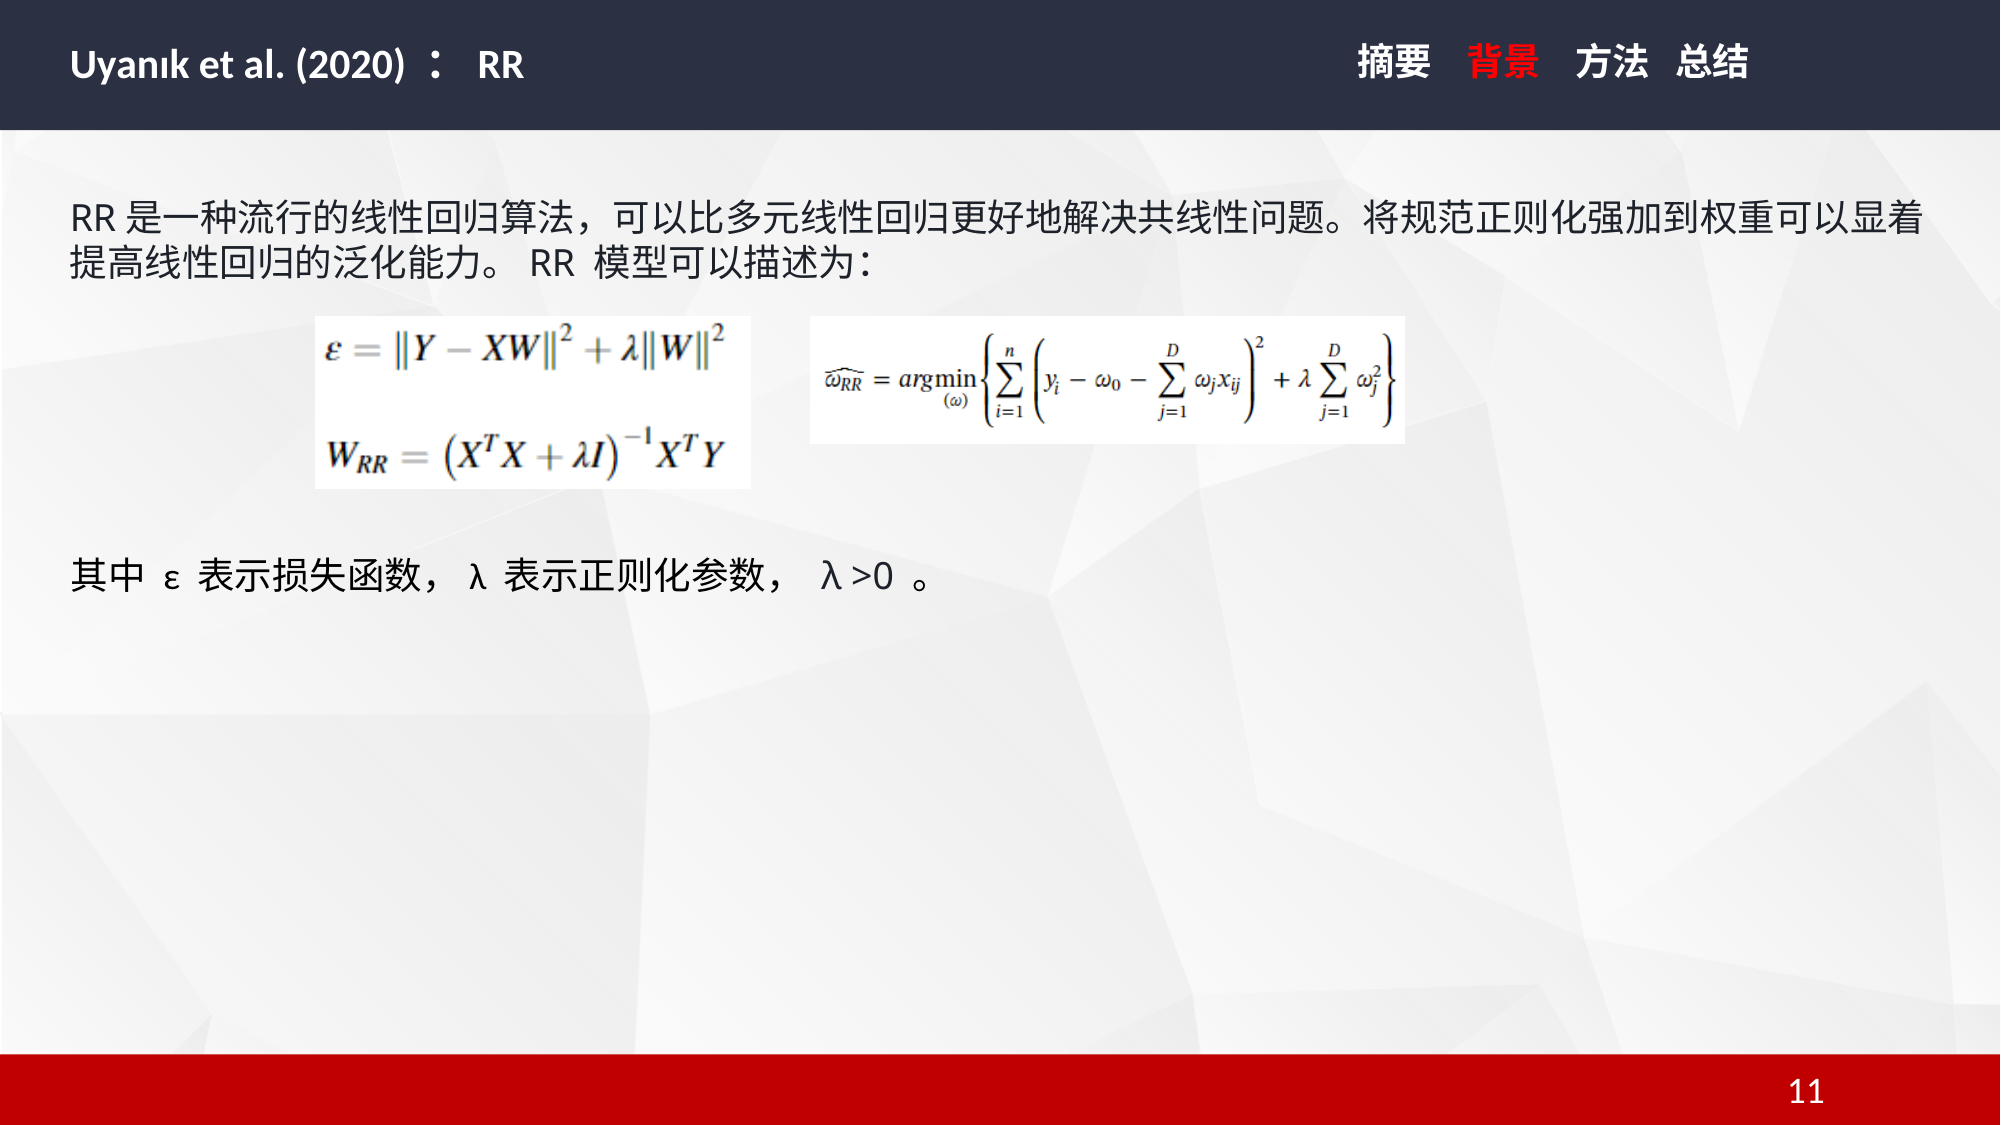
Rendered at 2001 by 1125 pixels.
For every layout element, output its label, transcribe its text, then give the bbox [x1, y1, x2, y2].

picture [0, 0, 2001, 1125]
text_box 其中 ε 表示损失函数，λ 表示正则化参数， λ >0 。 [55, 544, 1056, 604]
text_box RR是一种流行的线性回归算法，可以比多元线性回归更好地解决共线性问题。将规范正则化强加到权重可以显着提高线性回归的泛化能力。RR 模型可以描述为： [54, 186, 1942, 292]
text_box 摘要 背景 方法 总结 [1342, 30, 1886, 91]
slide_number 11 [1389, 1058, 1840, 1119]
text_box Uyanık et al. (2020) ：RR [55, 29, 576, 95]
